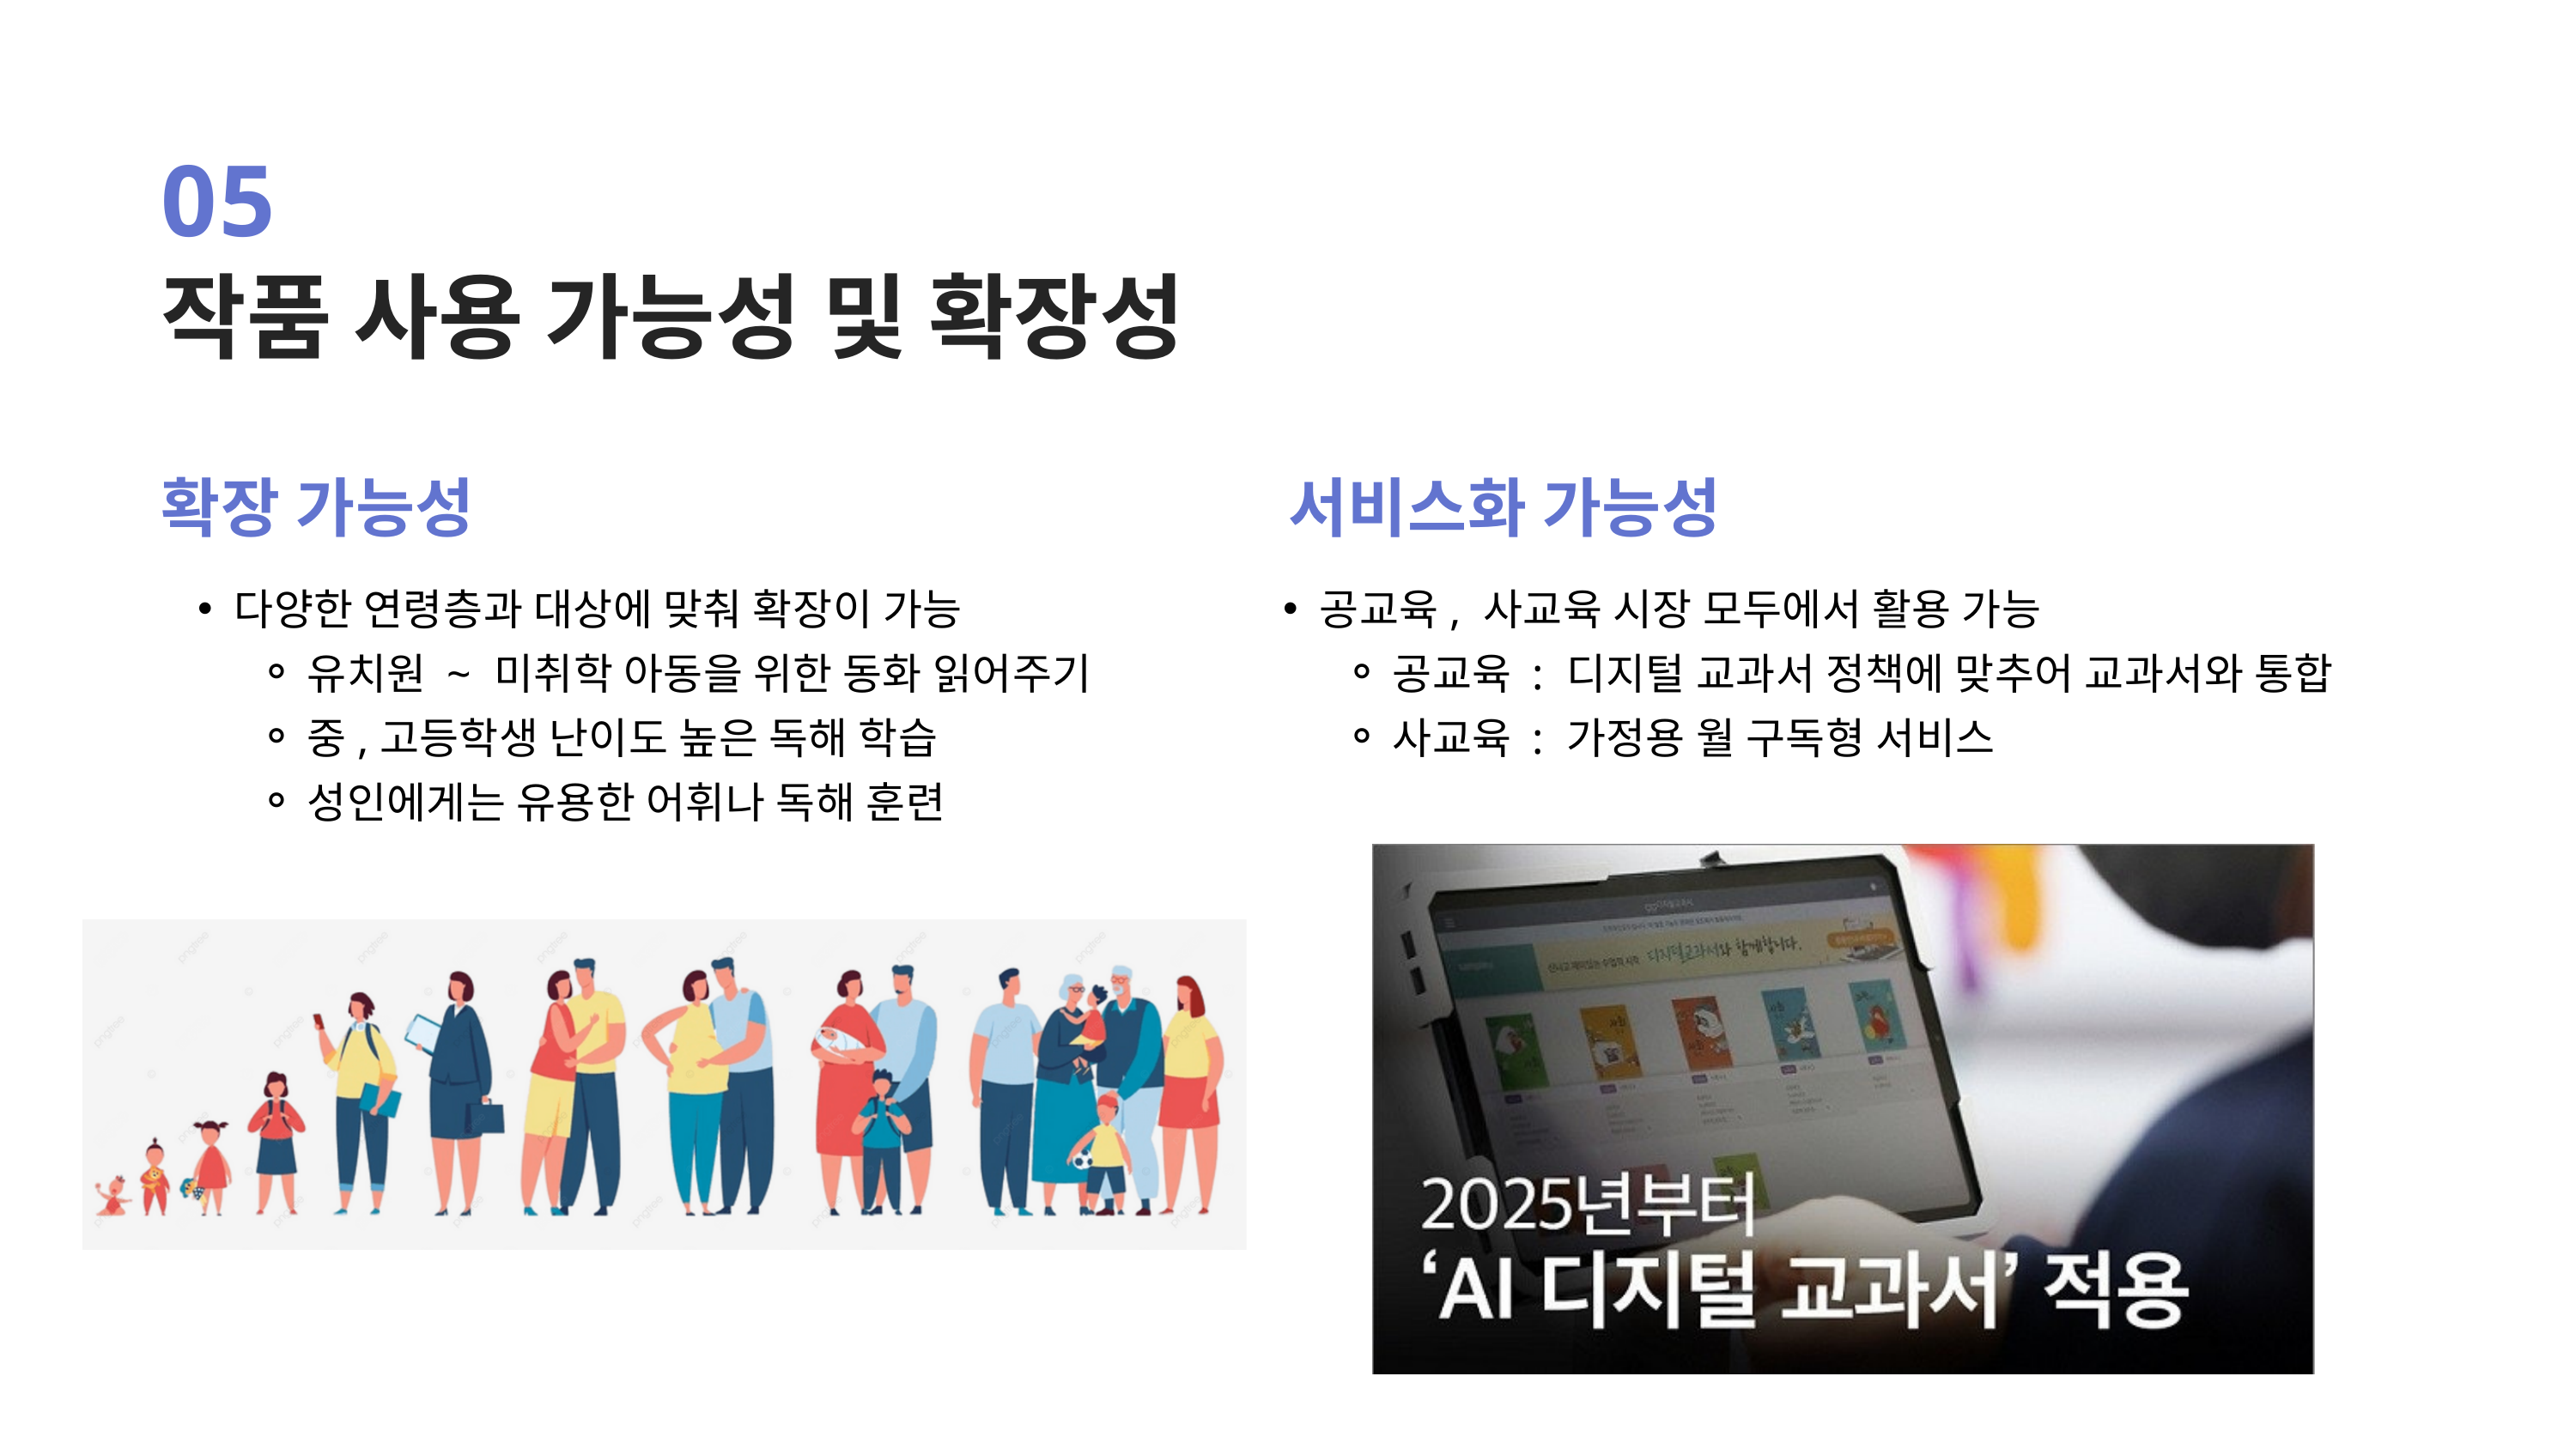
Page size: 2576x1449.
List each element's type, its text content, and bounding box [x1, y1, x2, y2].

text_box 공교육, 사교육 시장 모두에서 활용 가능 공교육 : 디지털 교과서 정책에 맞추어 교과서와 통합 사교육 : 가정용 월 구독형 서비스 [1246, 569, 2377, 828]
text_box [1372, 844, 2315, 1374]
text_box [82, 919, 1247, 1250]
text_box 서비스화 가능성 [1287, 415, 1913, 545]
text_box 05 [161, 58, 358, 184]
text_box 다양한 연령층과 대상에 맞춰 확장이 가능 유치원 ~ 미취학 아동을 위한 동화 읽어주기 중,고등학생 난이도 높은 독해 학습 성인에게는 유용한 어휘나 독해 훈련 [161, 569, 1246, 828]
text_box 확장 가능성 [161, 415, 574, 545]
text_box 작품 사용 가능성 및 확장성 [161, 184, 1577, 370]
